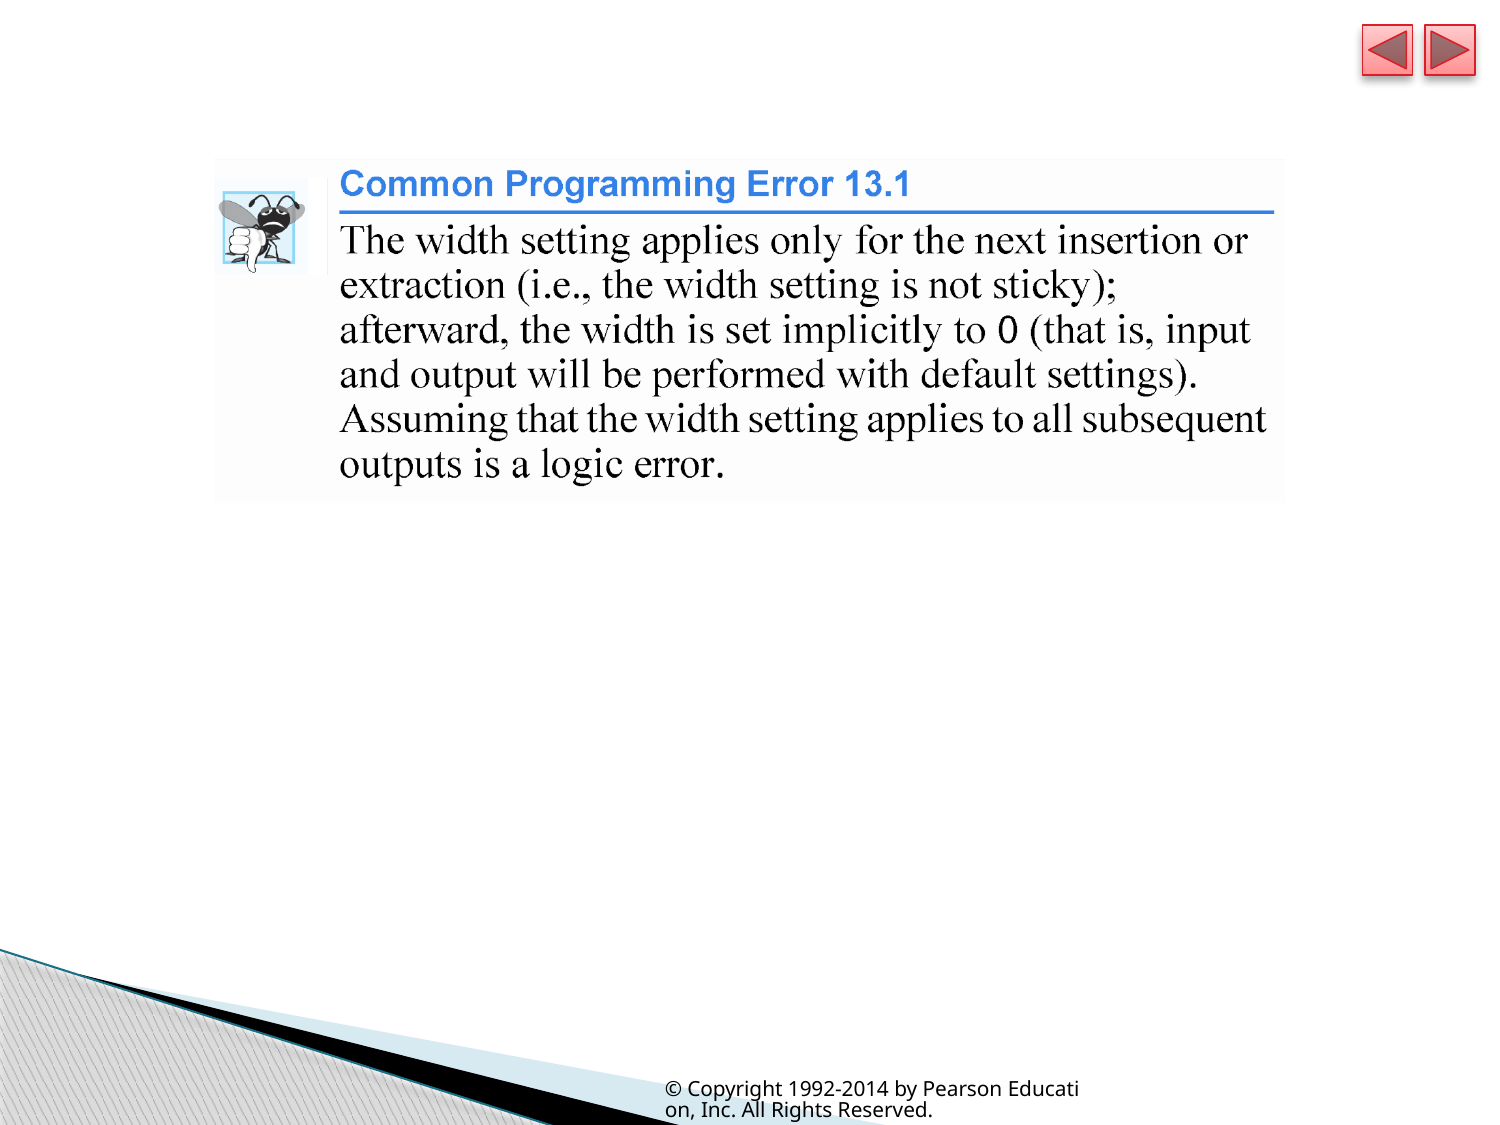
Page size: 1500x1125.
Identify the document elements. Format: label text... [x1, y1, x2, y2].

picture [0, 106, 1500, 1018]
footer © Copyright 1992-2014 by Pearson Education, Inc. All Rights Reserved. [650, 1051, 1105, 1112]
